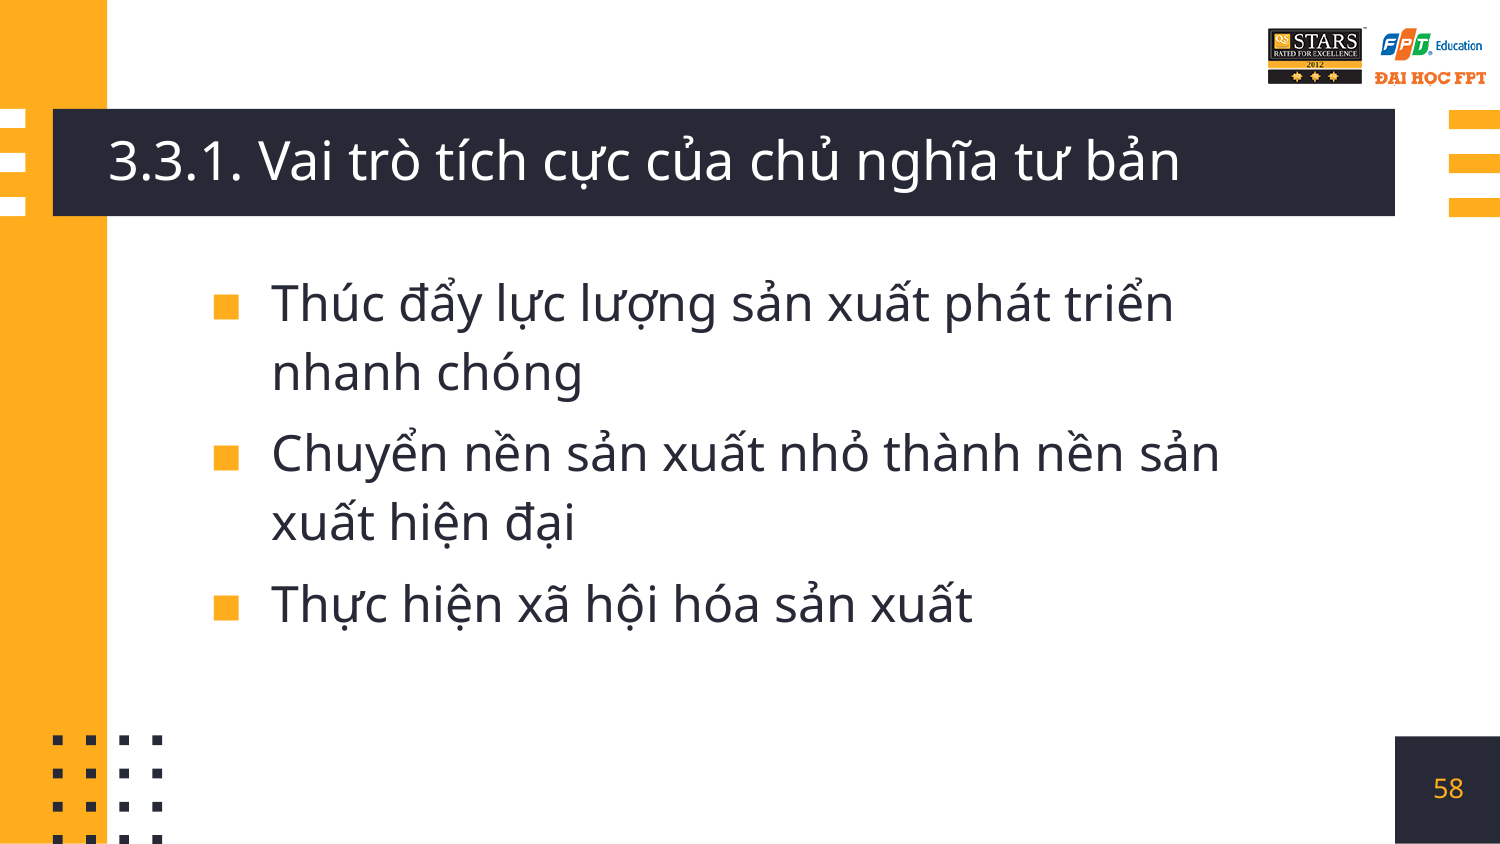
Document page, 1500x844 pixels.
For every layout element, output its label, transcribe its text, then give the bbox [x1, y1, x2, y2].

picture [1268, 27, 1486, 86]
list Thúc đẩy lực lượng sản xuất phát triển nhanh chóng Chuyển nền sản xuất nhỏ thành nền sản xuất hiện đại Thực hiện xã hội hóa sản xuất [196, 262, 1288, 736]
title 3.3.1. Vai trò tích cực của chủ nghĩa tư bản [108, 108, 1396, 217]
slide_number 58 [1395, 736, 1500, 844]
